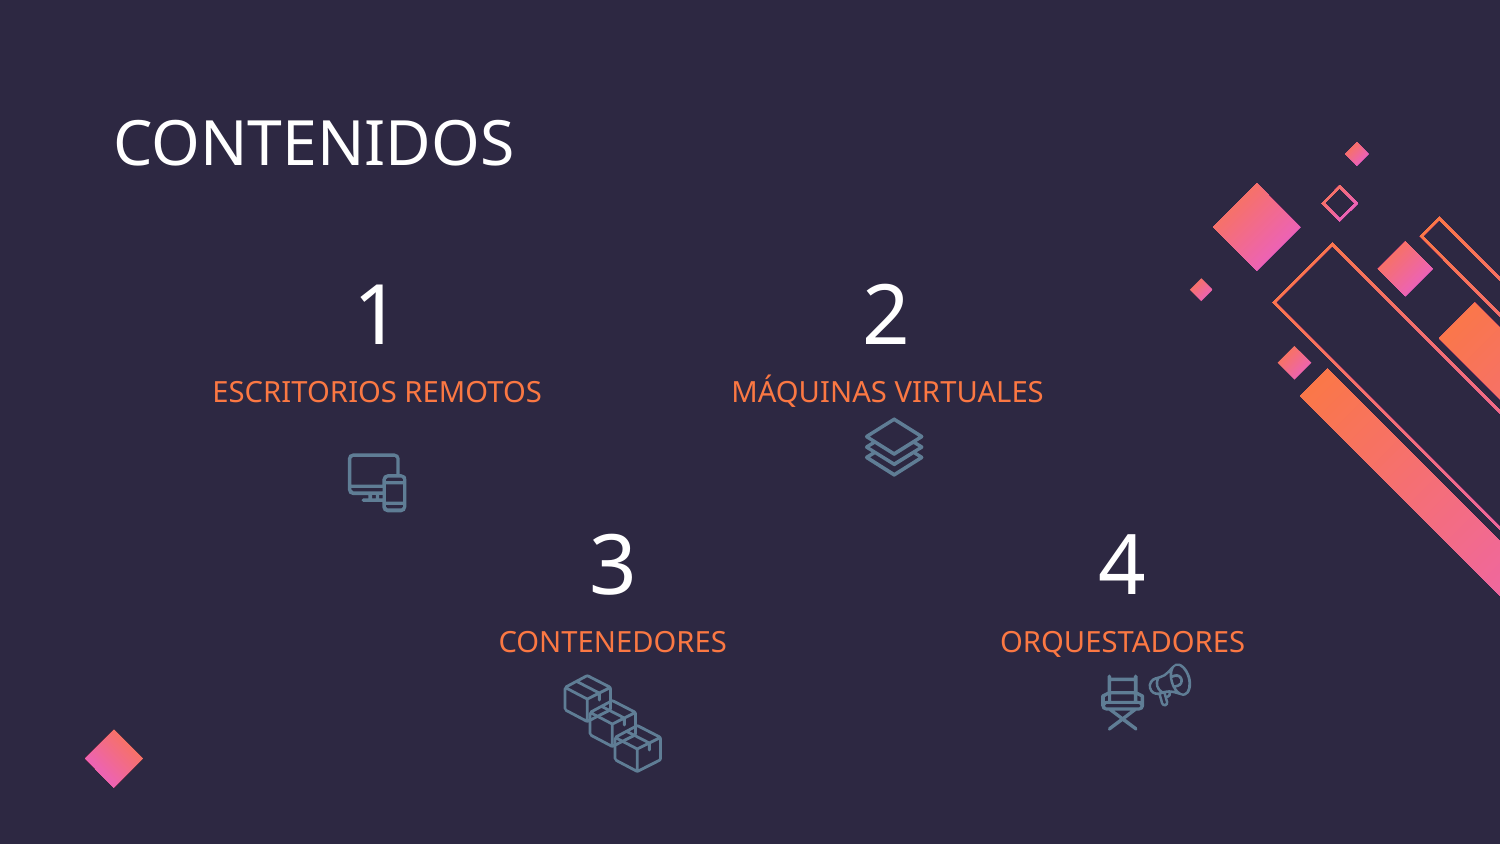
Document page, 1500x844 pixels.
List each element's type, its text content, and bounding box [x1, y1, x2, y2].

title 2 [643, 245, 1130, 357]
text_box [1148, 663, 1192, 707]
title 3 [369, 496, 857, 602]
subtitle CONTENEDORES [360, 608, 865, 668]
title 1 [134, 246, 621, 358]
text_box [1101, 674, 1145, 731]
text_box [347, 453, 407, 513]
text_box [588, 699, 637, 748]
subtitle MÁQUINAS VIRTUALES [636, 358, 1139, 418]
subtitle ORQUESTADORES [870, 608, 1375, 668]
text_box [864, 417, 924, 477]
title CONTENIDOS [98, 88, 1402, 200]
subtitle ESCRITORIOS REMOTOS [125, 358, 630, 418]
text_box [613, 724, 662, 773]
title 4 [879, 496, 1366, 602]
text_box [563, 674, 612, 723]
